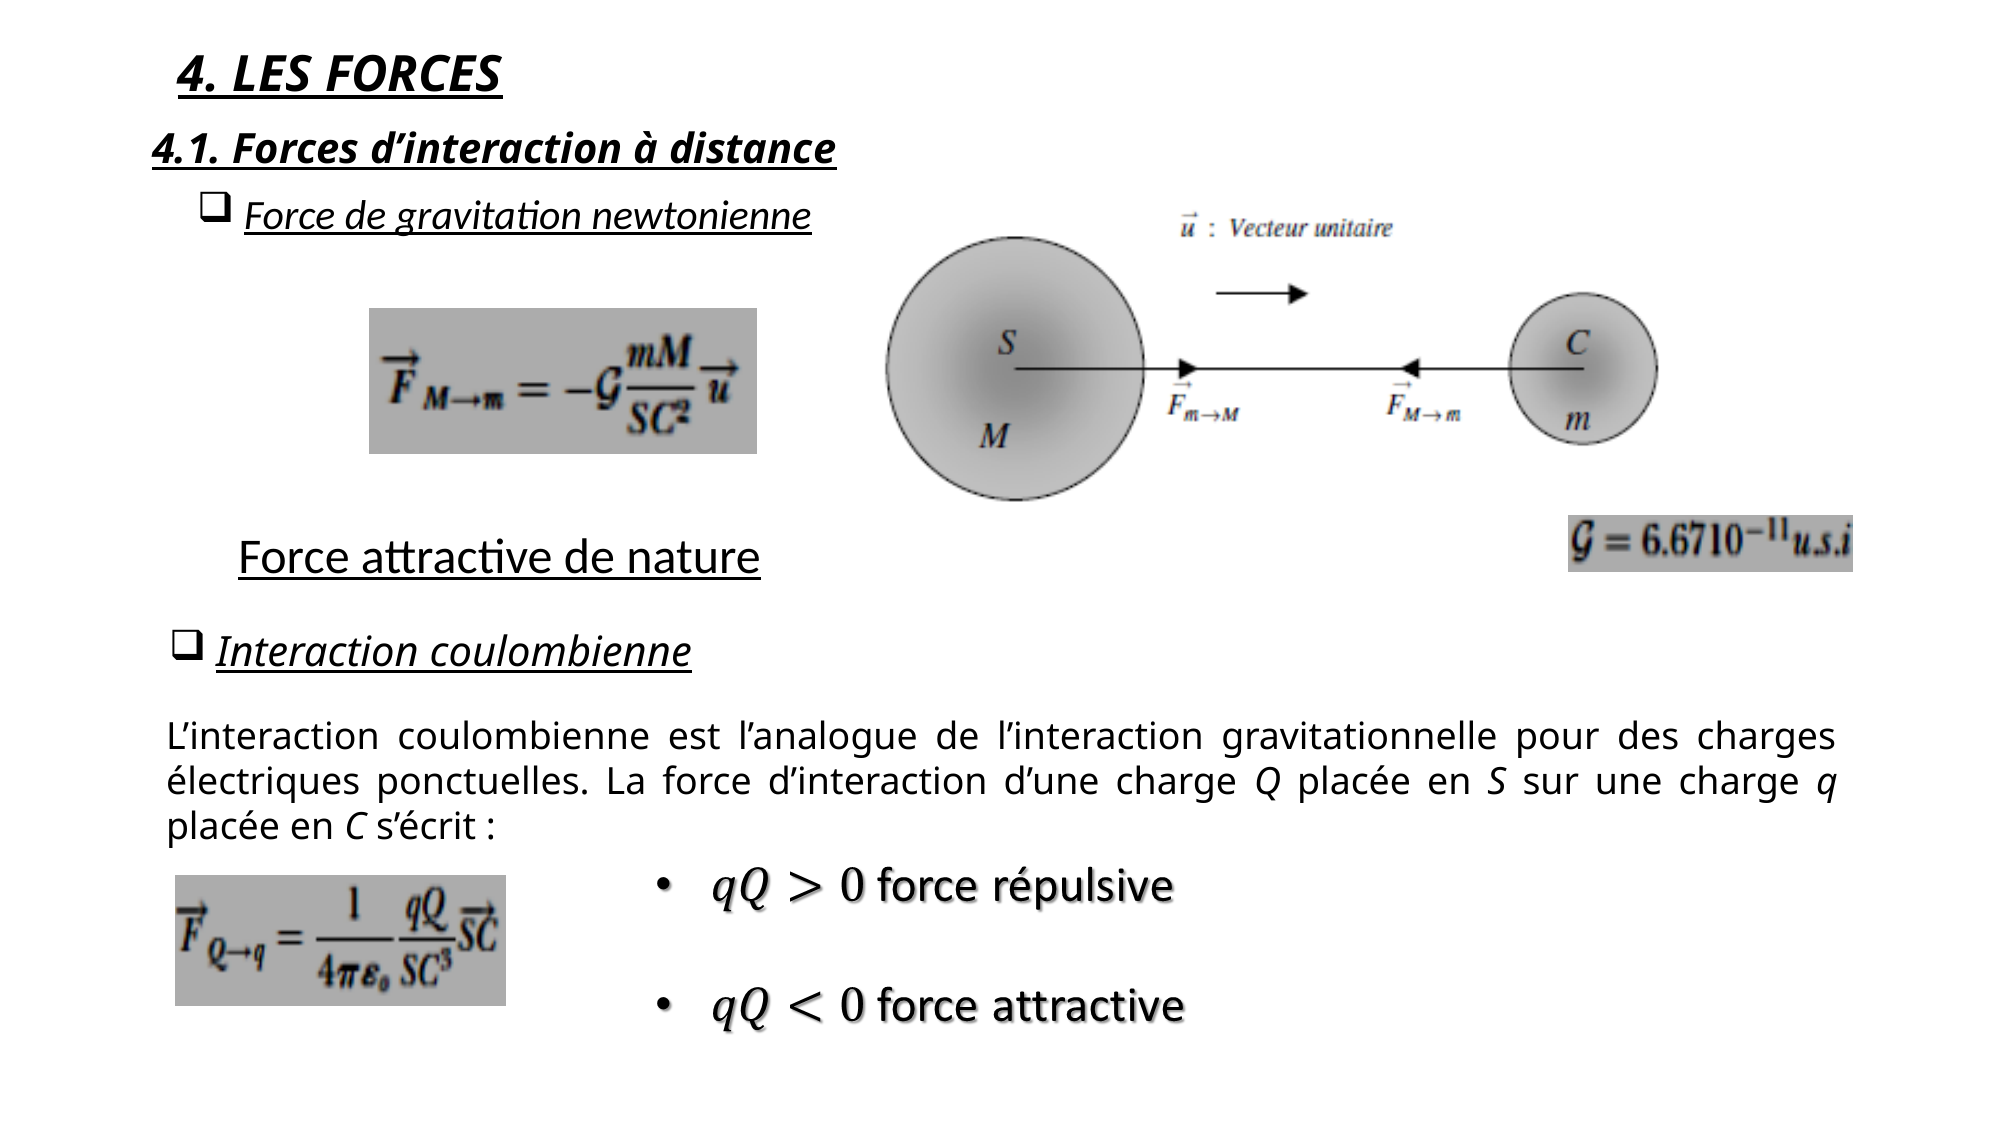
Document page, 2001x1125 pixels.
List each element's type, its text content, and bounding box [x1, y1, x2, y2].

picture [369, 308, 757, 454]
text_box 4. LES FORCES [162, 33, 518, 109]
text_box Force attractive de nature [223, 515, 777, 591]
picture [1568, 515, 1853, 572]
text_box L’interaction coulombienne est l’analogue de l’interaction gravitationnelle pour des charges électriques ponctuelles. La force d’interaction d’une charge Q placée en S sur une charge q placée en C s’écrit : [151, 704, 1853, 855]
text_box 4.1. Forces d’interaction à distance [137, 114, 852, 180]
picture [862, 175, 1674, 513]
picture [175, 875, 506, 1006]
text_box [639, 846, 1205, 1043]
text_box Interaction coulombienne [154, 617, 708, 683]
text_box Force de gravitation newtonienne [182, 180, 828, 246]
